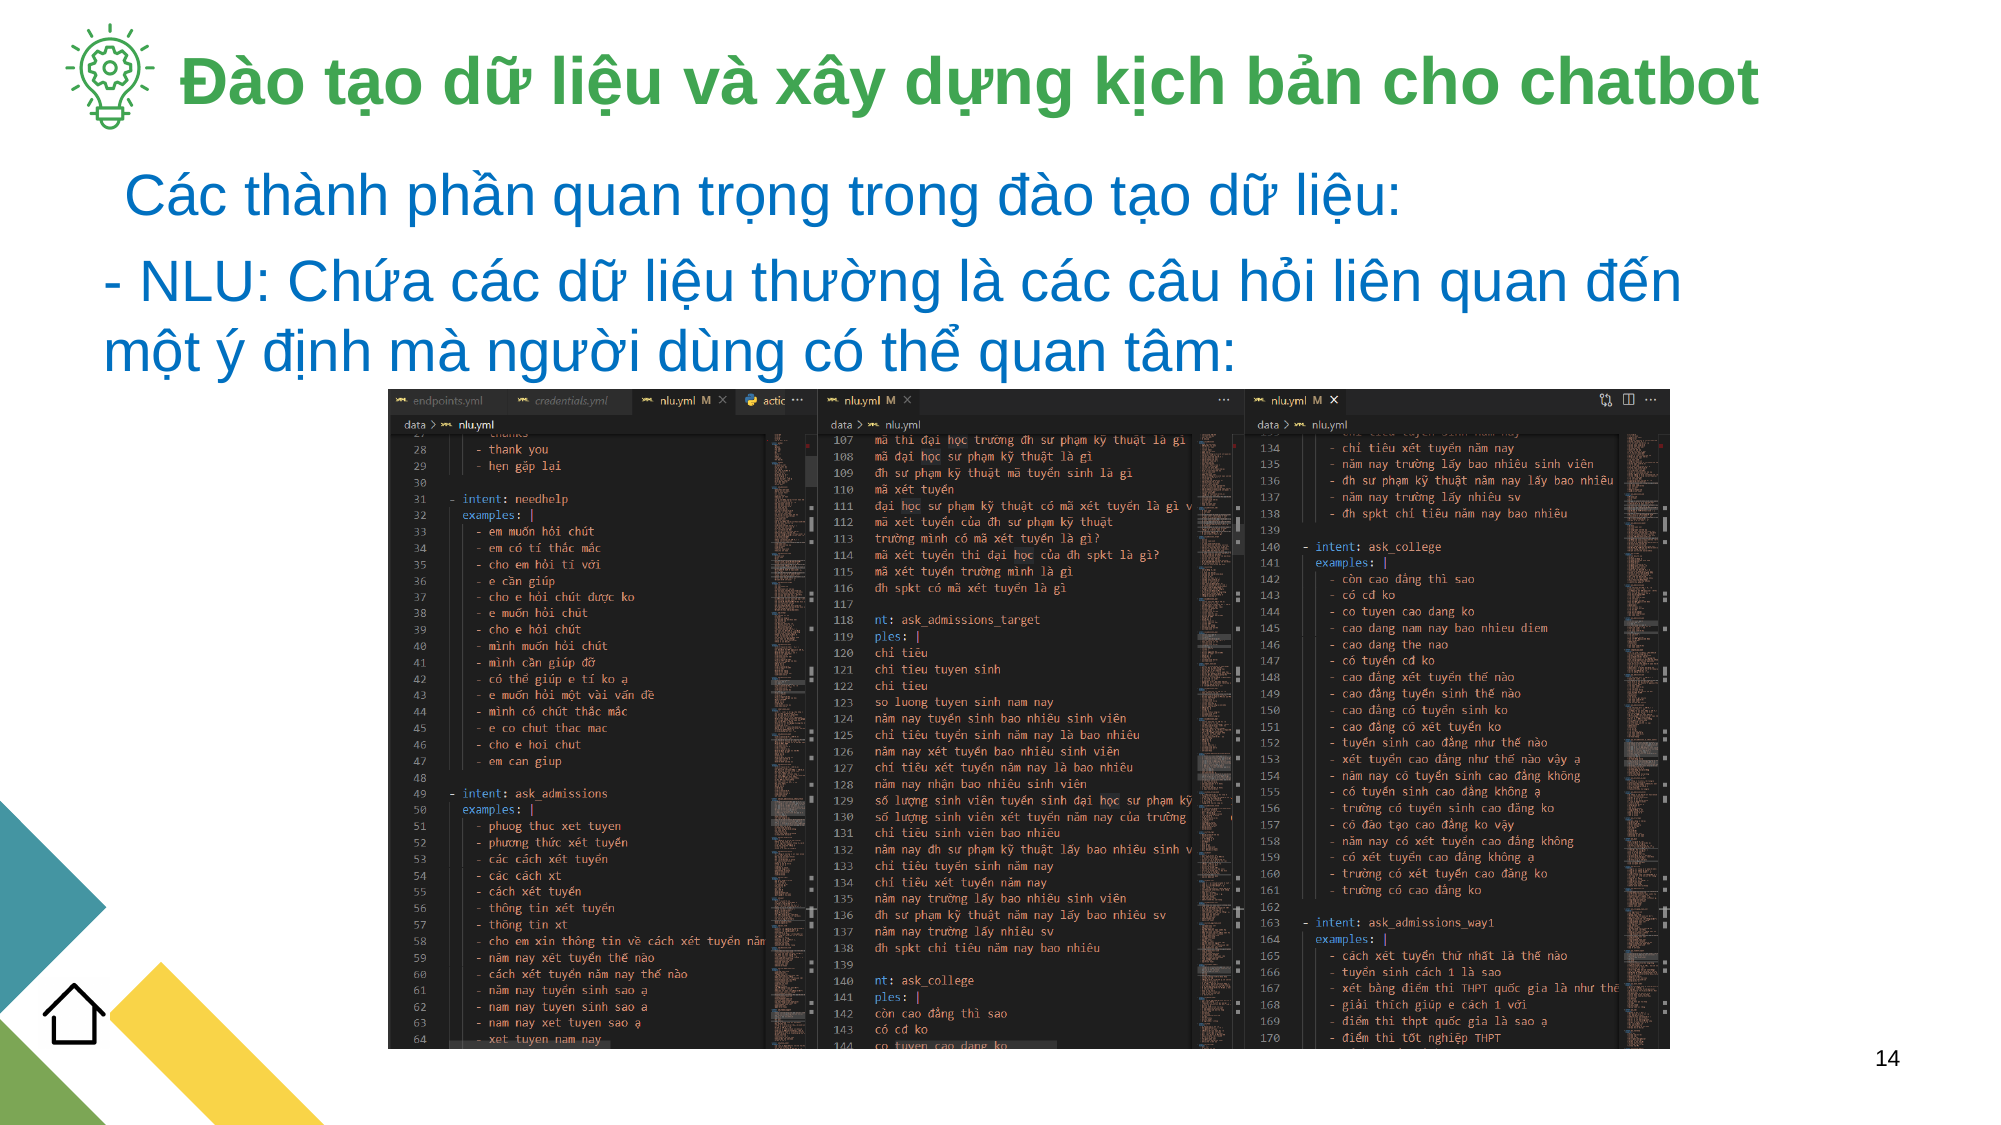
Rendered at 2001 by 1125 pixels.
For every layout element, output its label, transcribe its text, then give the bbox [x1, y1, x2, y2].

picture [388, 389, 1670, 1049]
text_box - NLU: Chứa các dữ liệu thường là các câu hỏi liên quan đến một ý định mà người dùng có thể quan tâm: [88, 235, 1719, 451]
text_box Đào tạo dữ liệu và xây dựng kịch bản cho chatbot [166, 30, 1794, 126]
slide_number 14 [1875, 1043, 1961, 1085]
picture [54, 21, 166, 134]
text_box Các thành phần quan trọng trong đào tạo dữ liệu: [109, 149, 1760, 235]
picture [38, 977, 110, 1049]
